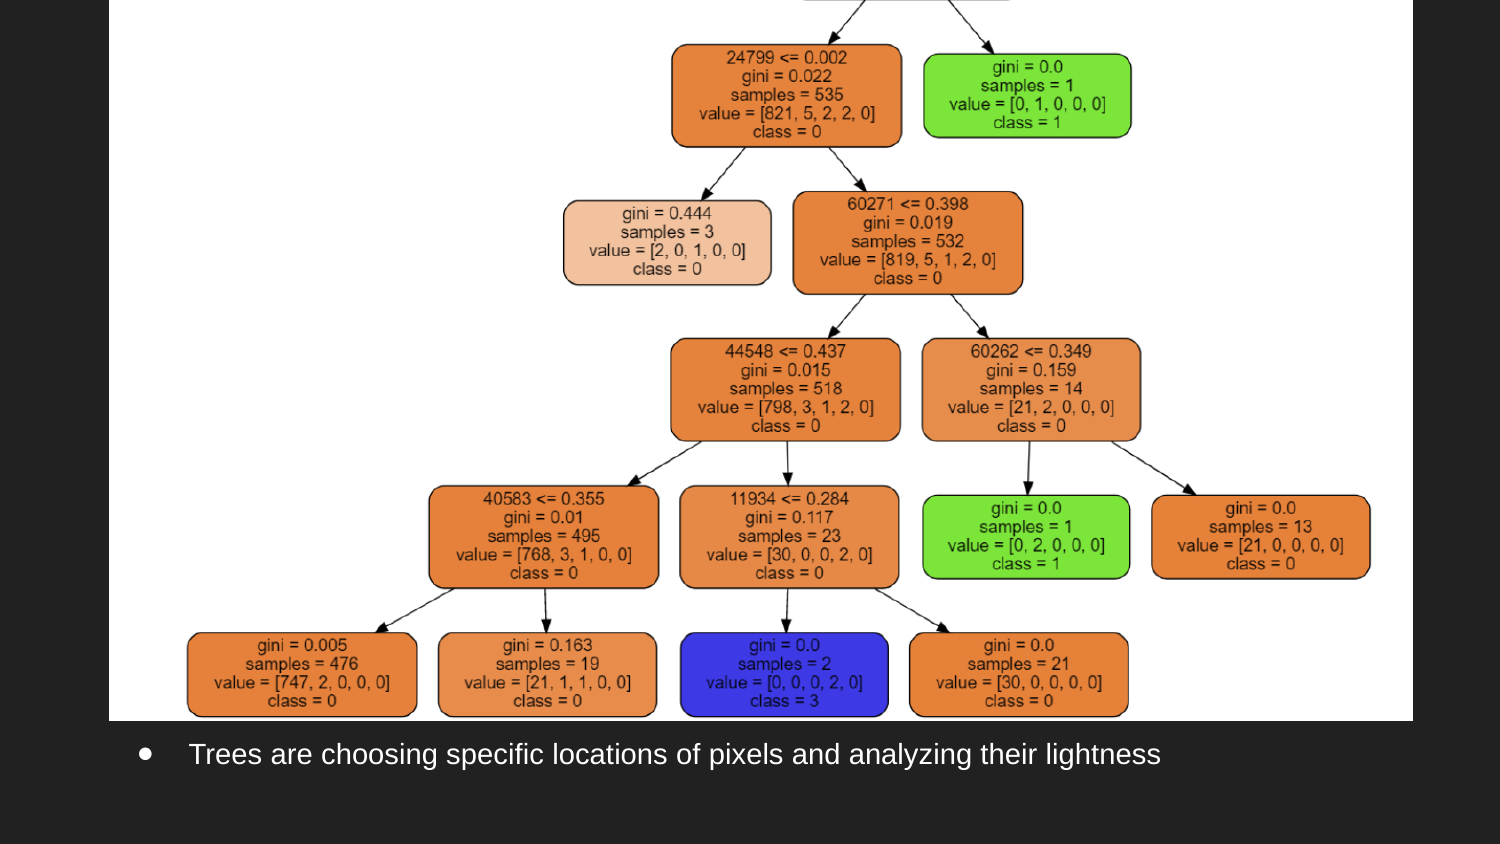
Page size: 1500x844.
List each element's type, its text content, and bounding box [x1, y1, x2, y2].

text_box Trees are choosing specific locations of pixels and analyzing their lightness [98, 720, 1474, 798]
picture [108, 0, 1413, 721]
